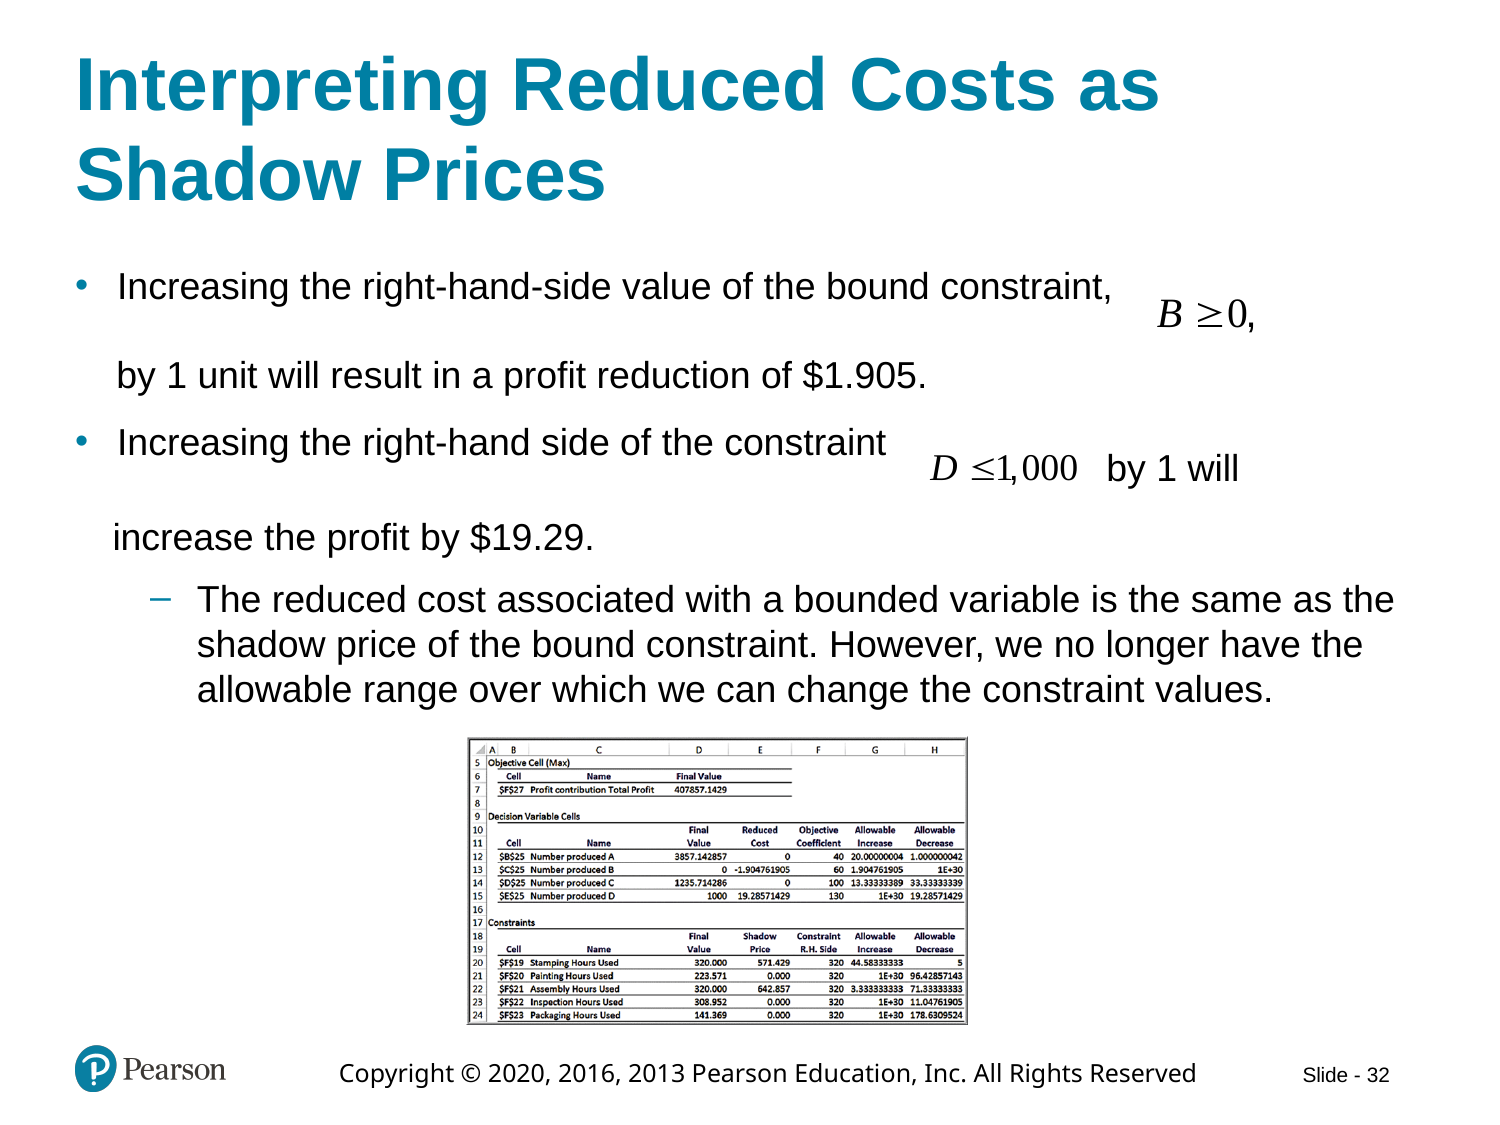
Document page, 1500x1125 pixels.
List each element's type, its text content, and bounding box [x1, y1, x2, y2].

list The reduced cost associated with a bounded variable is the same as the shadow price of the bound constraint. However, we no longer have the allowable range over which we can change the constraint values. [75, 574, 1425, 712]
list Increasing the right-hand side of the constraint [75, 417, 910, 503]
picture [101, 1045, 226, 1092]
picture [83, 1054, 109, 1079]
picture [75, 1078, 86, 1092]
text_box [925, 449, 1082, 490]
picture [465, 736, 968, 1025]
title Interpreting Reduced Costs as Shadow Prices [75, 35, 1432, 216]
picture [75, 1045, 90, 1061]
list Increasing the right-hand-side value of the bound constraint, [75, 262, 1136, 339]
list by 1 unit will result in a profit reduction of $1.905. [116, 351, 932, 401]
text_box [1151, 294, 1259, 339]
list increase the profit by $19.29. [112, 513, 654, 564]
list by 1 will [1106, 443, 1261, 493]
